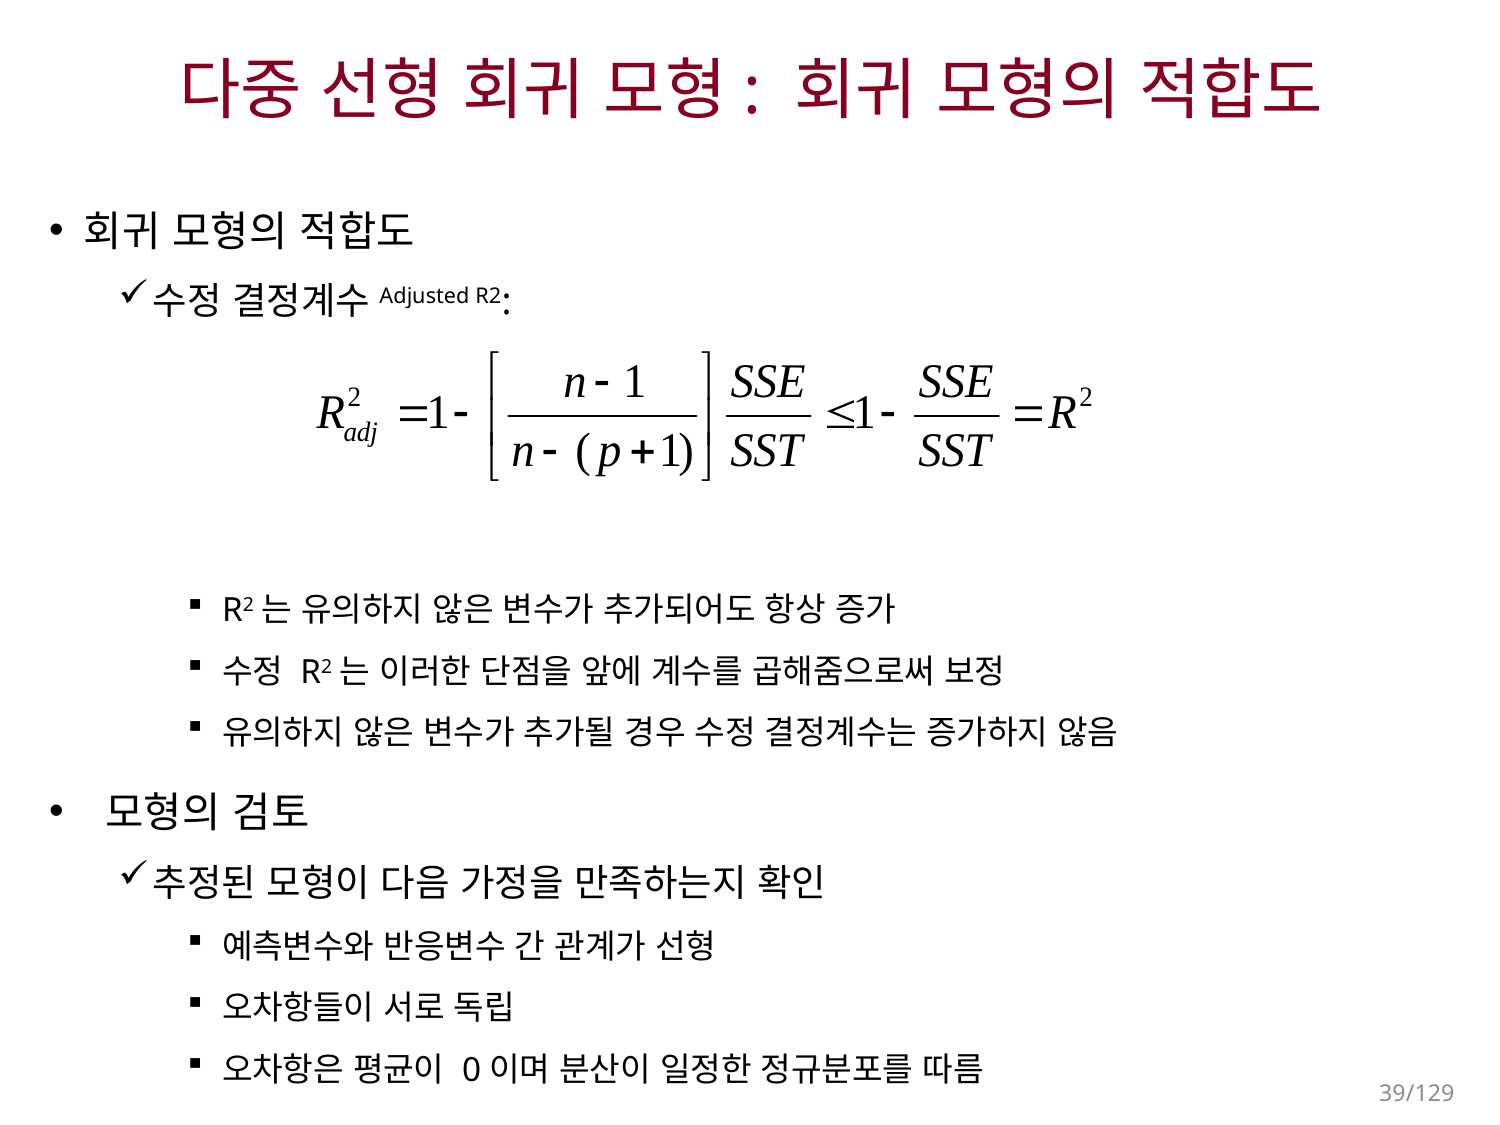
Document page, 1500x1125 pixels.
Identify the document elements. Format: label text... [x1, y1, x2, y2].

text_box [308, 343, 1104, 489]
slide_number 39/129 [1131, 1071, 1470, 1116]
title 다중 선형 회귀 모형: 회귀 모형의 적합도 [34, 37, 1470, 147]
list 회귀 모형의 적합도 수정 결정계수Adjusted R2: R2는 유의하지 않은 변수가 추가되어도 항상 증가 수정 R2는 이러한 단점을 앞에 계수를 곱해줌으로써 보정 유의하지 않은 변수가 추가될 경우 수정 결정계수는 증가하지 않음 모형의 검토 추정된 모형이 다음 가정을 만족하는지 확인 예측변수와 반응변수 간 관계가 선형 오차항들이 서로 독립 오차항은 평균이 0이며 분산이 일정한 정규분포를 따름 [34, 181, 1470, 1059]
